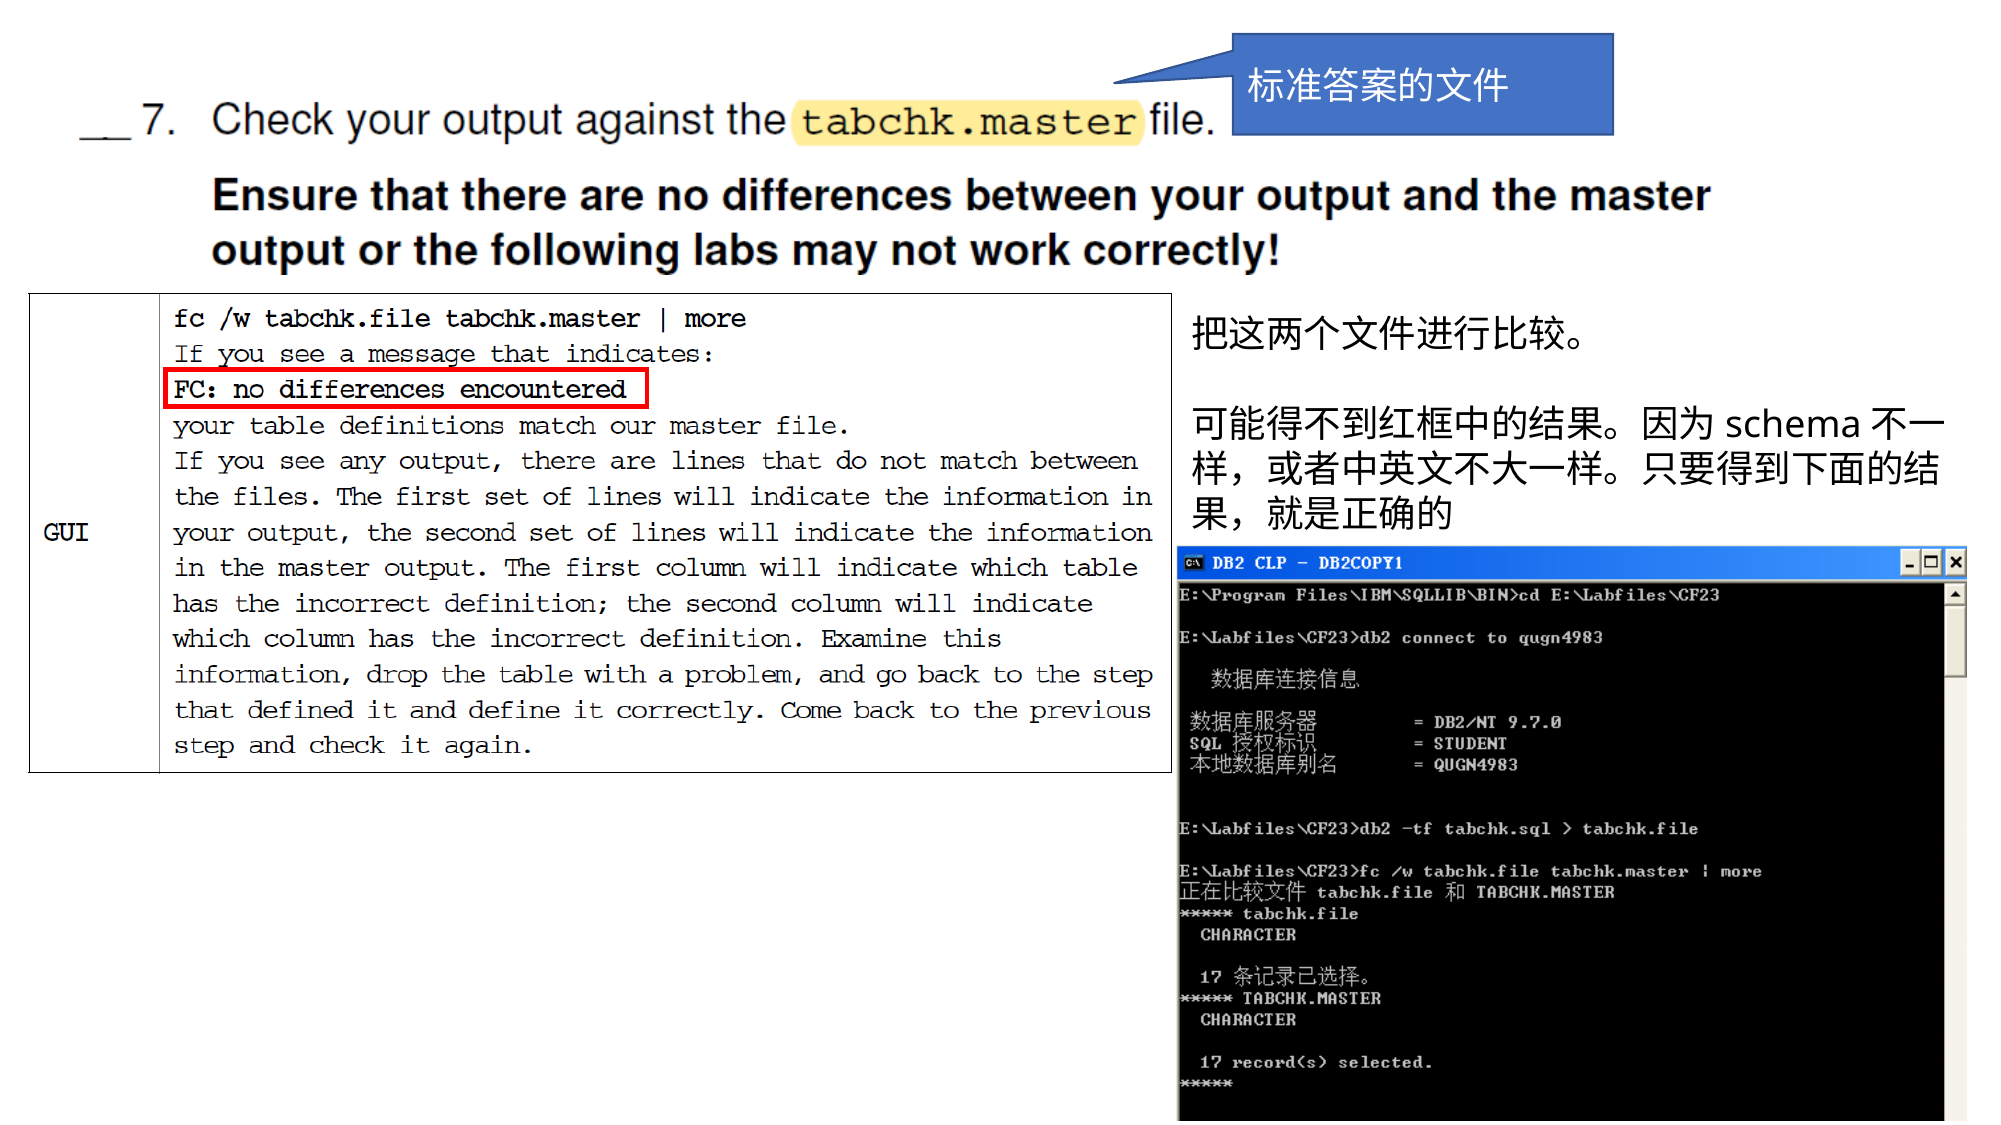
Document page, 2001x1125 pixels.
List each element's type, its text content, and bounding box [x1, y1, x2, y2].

text_box 把这两个文件进行比较。 可能得不到红框中的结果。因为schema不一样，或者中英文不大一样。只要得到下面的结果，就是正确的 [1177, 302, 1961, 543]
picture [79, 84, 1726, 275]
text_box 标准答案的文件 [1113, 32, 1615, 84]
picture [22, 287, 1967, 1121]
